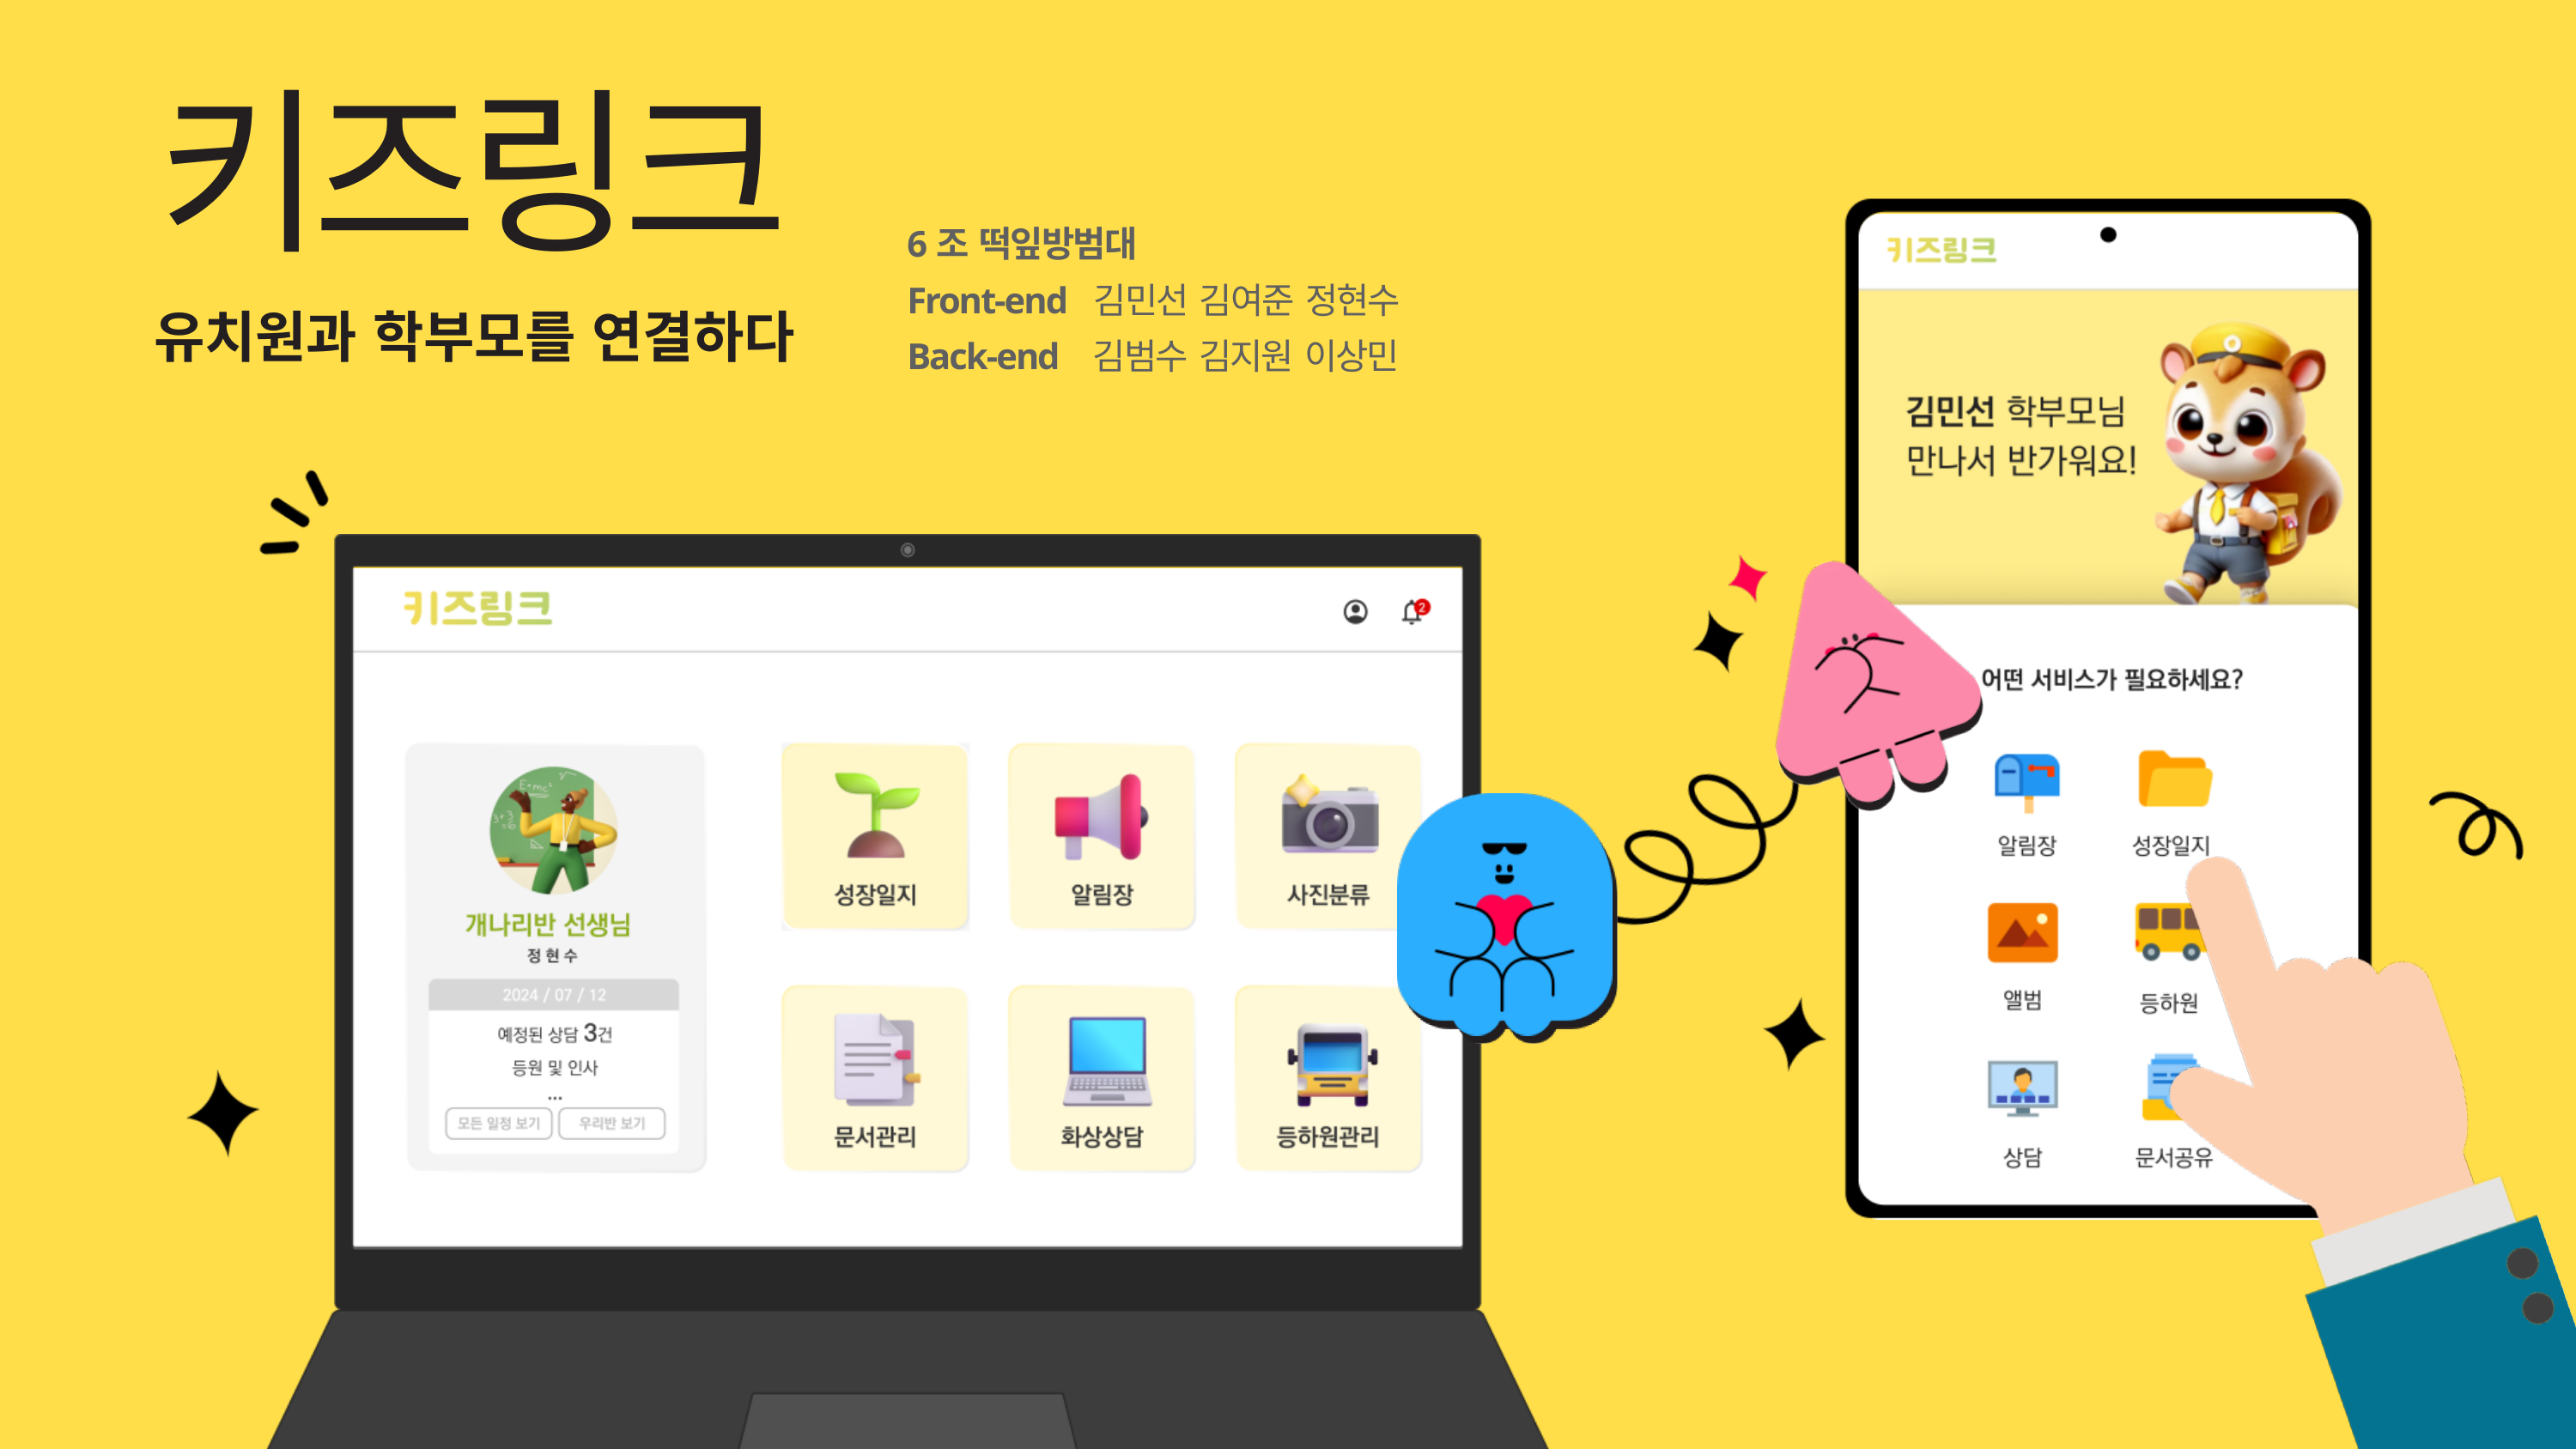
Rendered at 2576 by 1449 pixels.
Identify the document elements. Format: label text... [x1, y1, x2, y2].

text_box 키즈링크 [157, 103, 1011, 272]
picture [1756, 991, 1832, 1077]
text_box 6조 떡잎방범대 Front-end 김민선 김여준 정현수 Back-end 김범수 김지원 이상민 [907, 210, 1474, 374]
picture [2506, 1247, 2539, 1279]
text_box 유치원과 학부모를 연결하다 [154, 314, 907, 369]
picture [2417, 782, 2536, 876]
picture [2523, 1292, 2555, 1325]
picture [181, 192, 2576, 1449]
